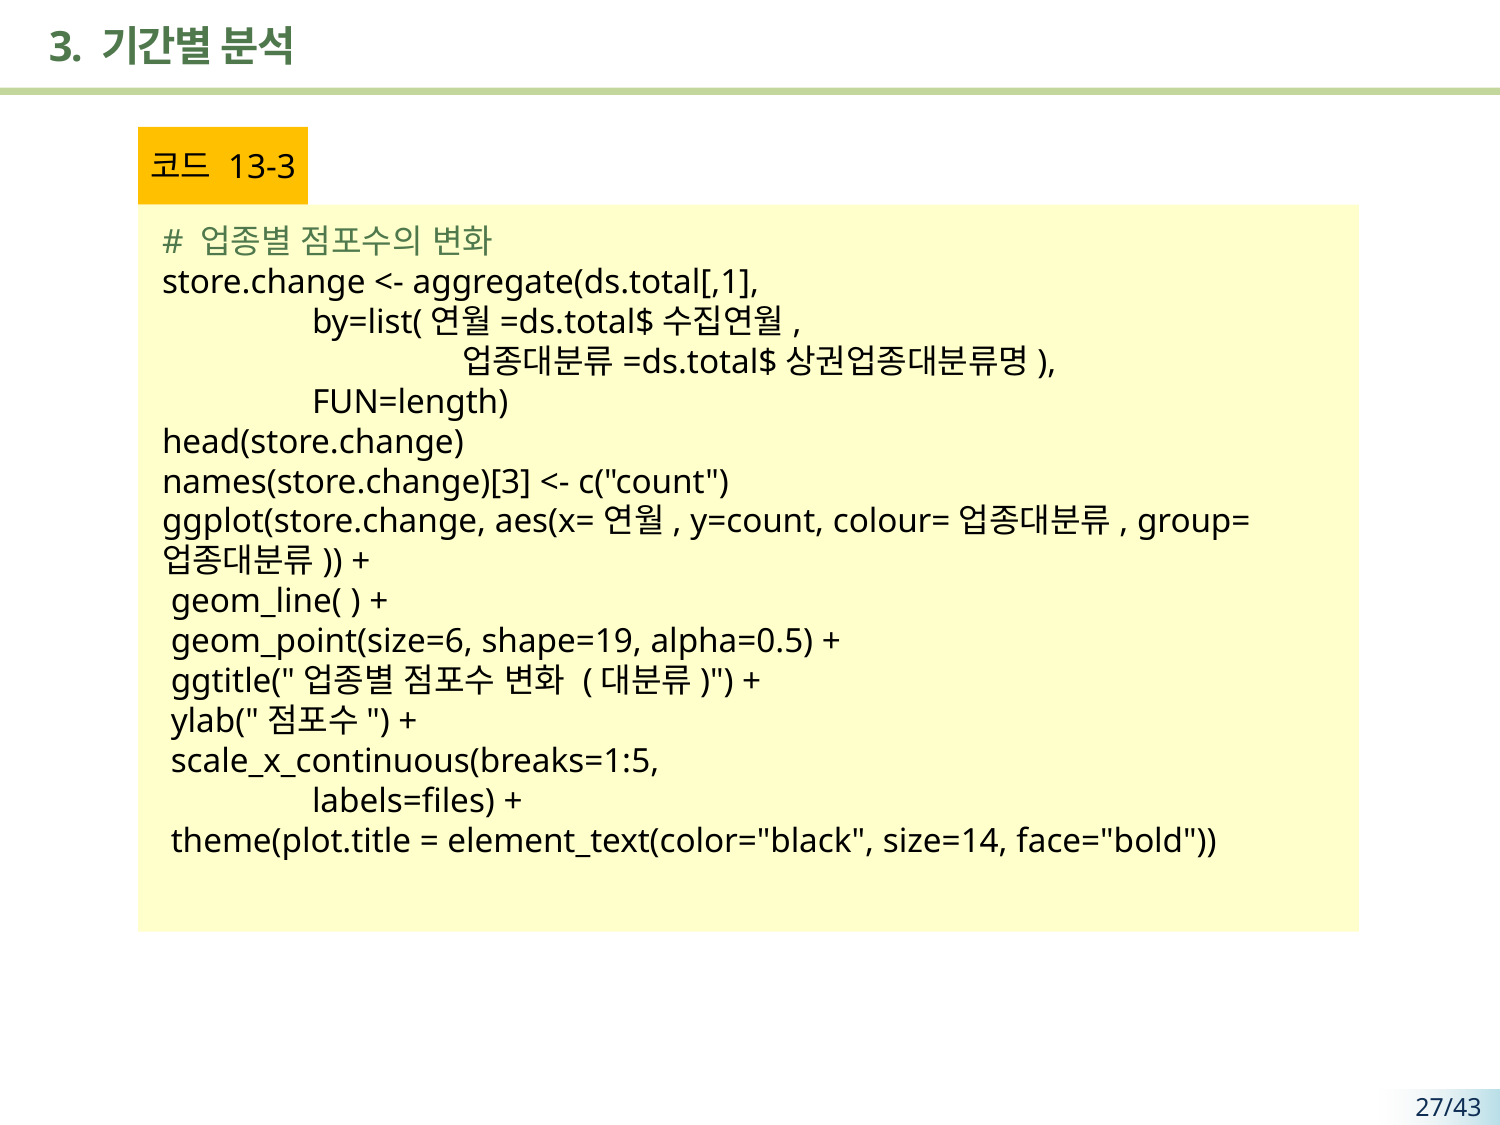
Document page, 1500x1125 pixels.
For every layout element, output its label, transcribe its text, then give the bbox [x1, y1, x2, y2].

text_box [136, 193, 310, 203]
text_box # 업종별 점포수의 변화 store.change <- aggregate(ds.total[,1], by=list(연월=ds.total$수집연월, 업종대분류=ds.total$상권업종대분류명), FUN=length) head(store.change) names(store.change)[3] <- c("count") ggplot(store.change, aes(x=연월, y=count, colour=업종대분류, group=업종대분류)) + geom_line( ) + geom_point(size=6, shape=19, alpha=0.5) + ggtitle("업종별 점포수 변화 (대분류)") + ylab("점포수") + scale_x_continuous(breaks=1:5, labels=files) + theme(plot.title = element_text(color="black", size=14, face="bold")) [147, 212, 1312, 867]
text_box [136, 125, 310, 137]
text_box [136, 203, 1361, 934]
text_box 코드 13-3 [135, 137, 311, 193]
title 3. 기간별 분석 [34, 6, 1312, 84]
